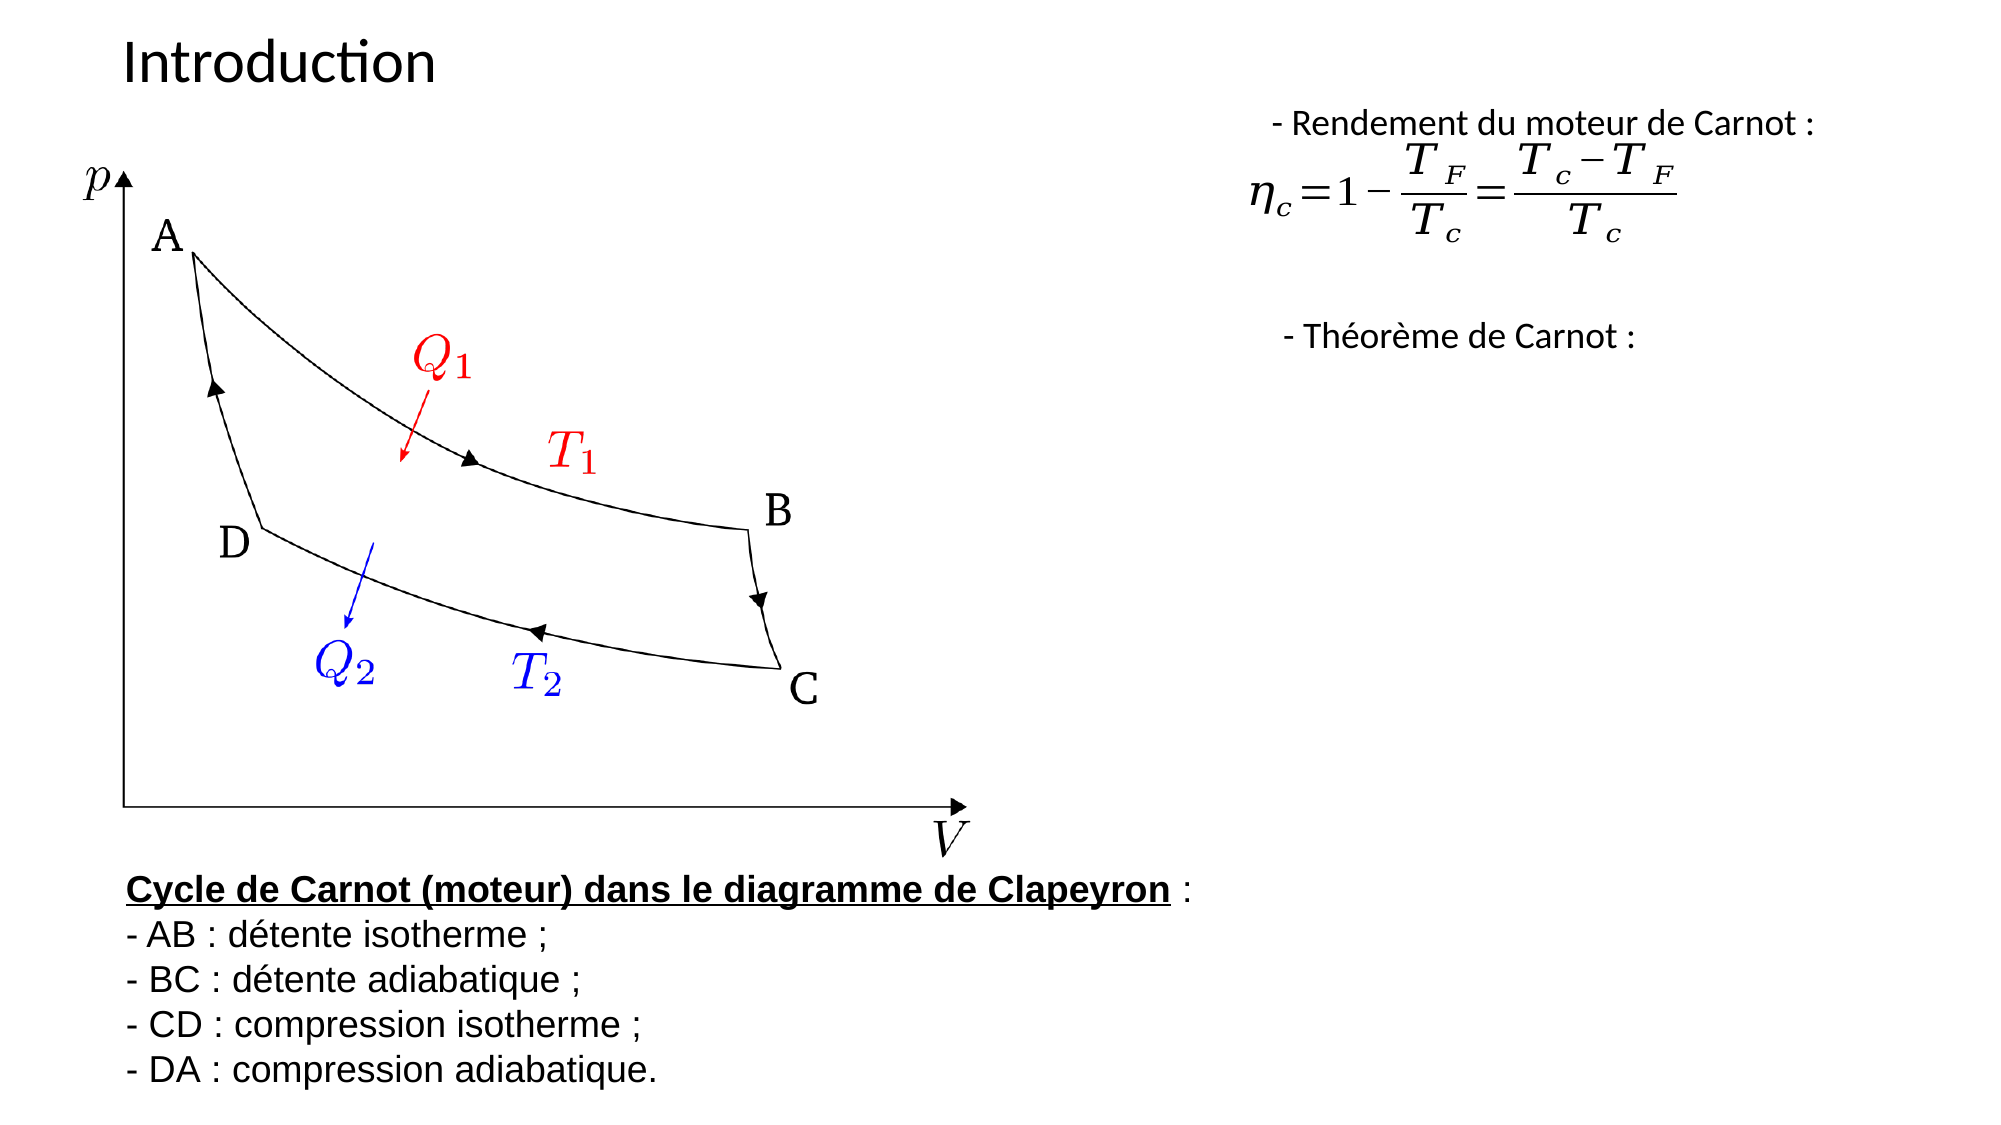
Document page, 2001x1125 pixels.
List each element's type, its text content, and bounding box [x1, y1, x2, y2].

text_box Introduction [107, 13, 1247, 103]
text_box - Rendement du moteur de Carnot : [1256, 90, 1891, 151]
picture [54, 146, 1080, 876]
text_box Cycle de Carnot (moteur) dans le diagramme de Clapeyron : - AB : détente isotherme ; - BC : détente adiabatique ; - CD : compression isotherme ; - DA : compression adiabatique. [111, 857, 1297, 1098]
